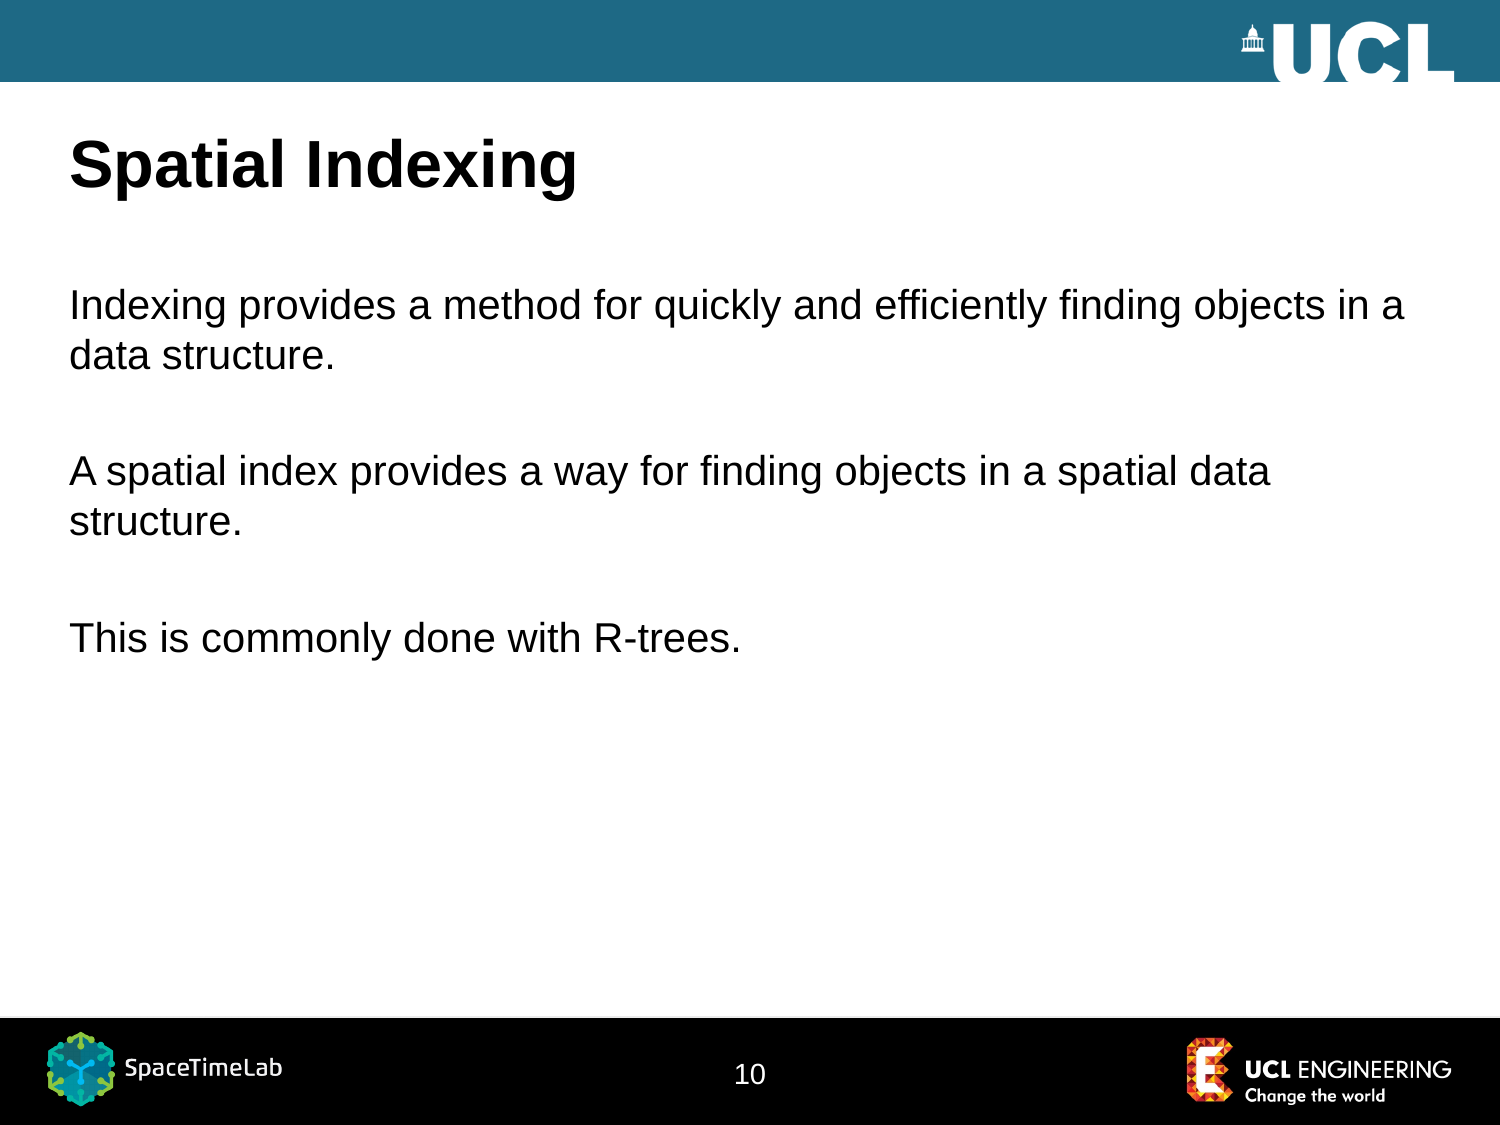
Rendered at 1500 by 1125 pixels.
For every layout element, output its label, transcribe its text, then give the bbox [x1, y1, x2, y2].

footer 10 [496, 1042, 1004, 1103]
title Spatial Indexing [54, 113, 1447, 197]
list Indexing provides a method for quickly and efficiently finding objects in a data structure. A spatial index provides a way for finding objects in a spatial data structure. This is commonly done with R-trees. [54, 219, 1447, 988]
picture [0, 990, 1500, 1125]
